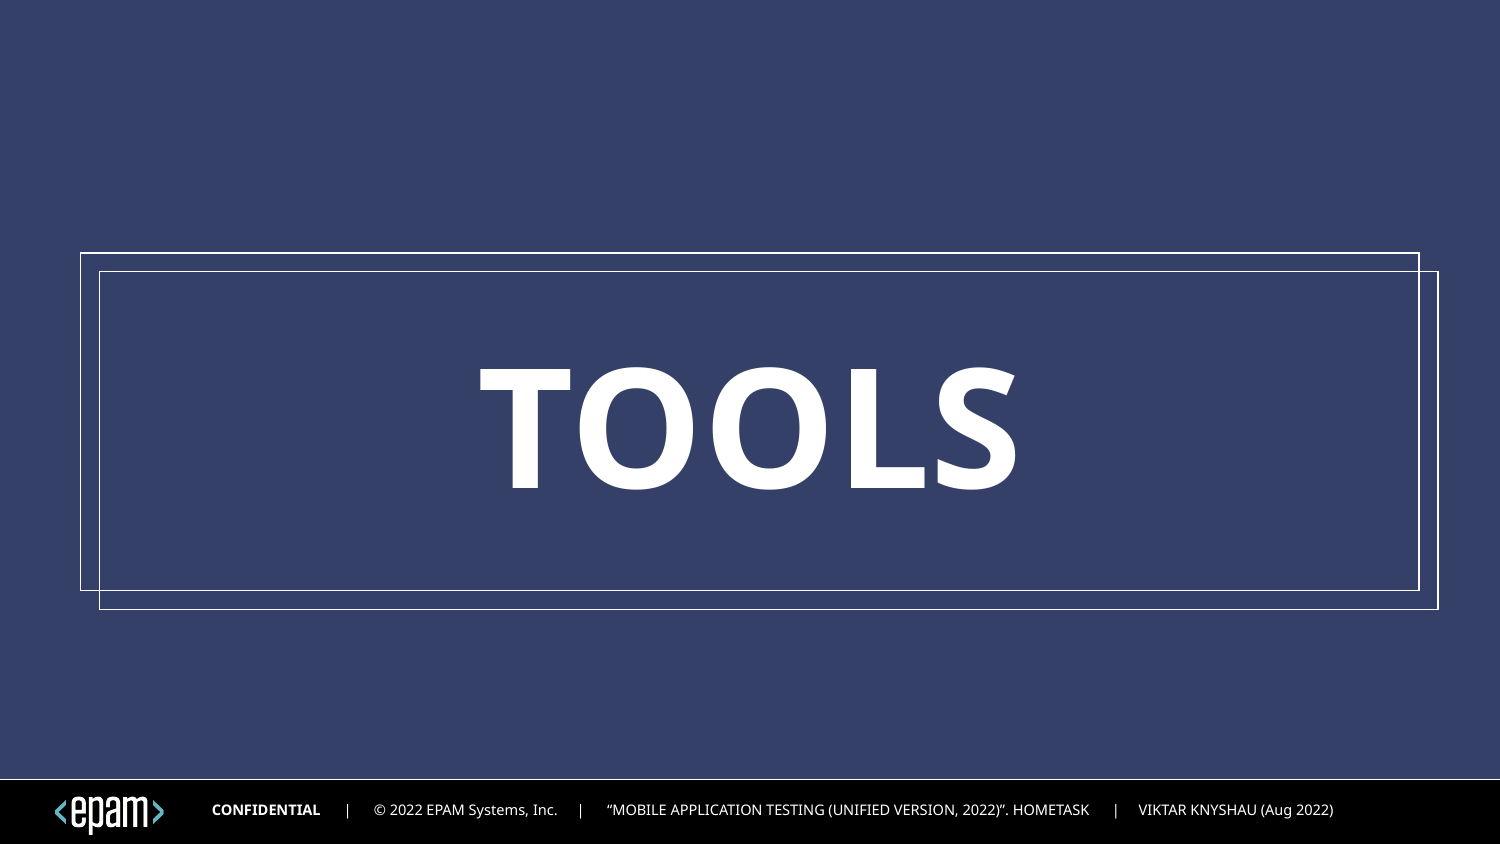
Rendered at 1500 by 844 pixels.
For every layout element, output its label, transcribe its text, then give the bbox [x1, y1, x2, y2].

text_box [99, 271, 1438, 610]
picture [0, 780, 1500, 844]
text_box TOOLS [80, 252, 1420, 591]
